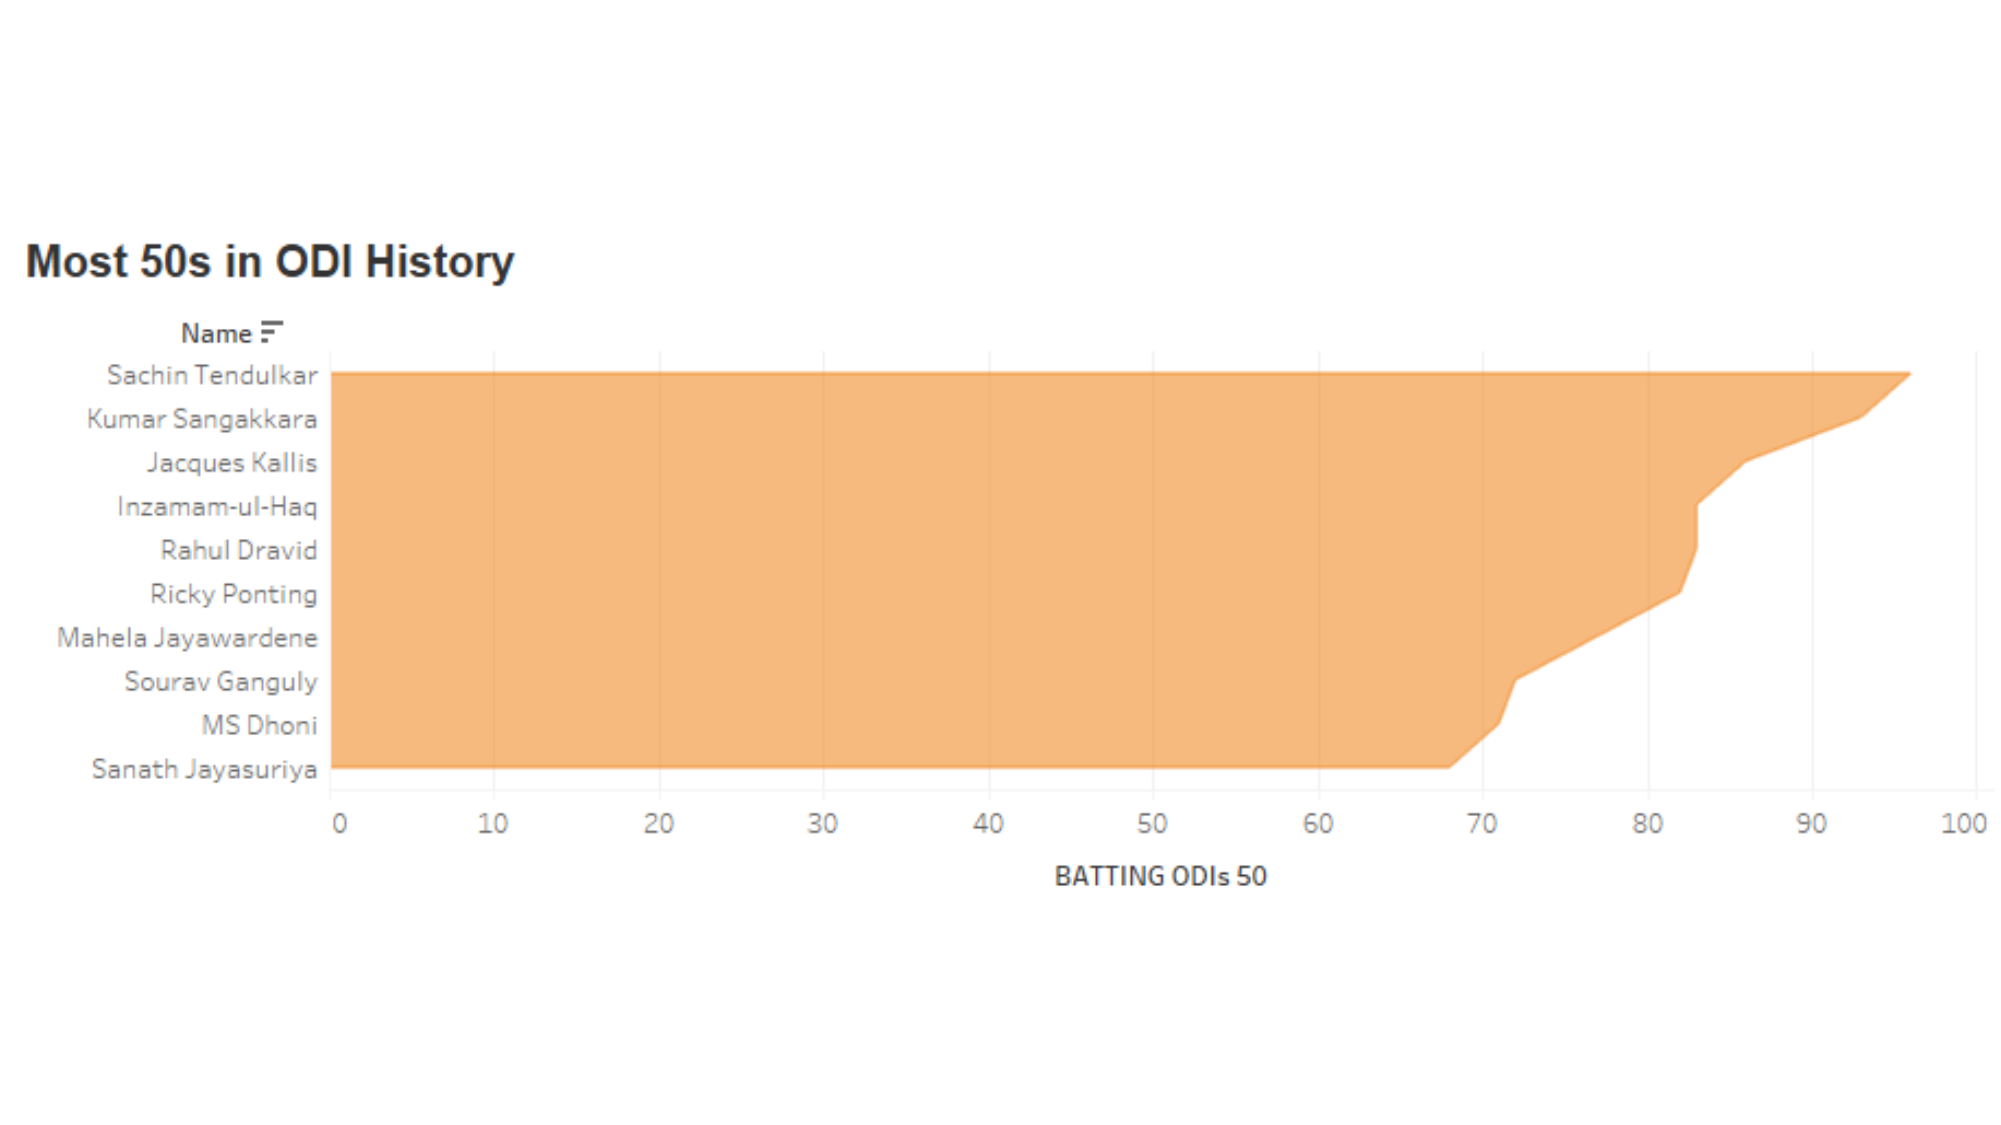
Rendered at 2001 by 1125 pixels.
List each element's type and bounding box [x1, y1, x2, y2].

picture [23, 236, 2000, 897]
